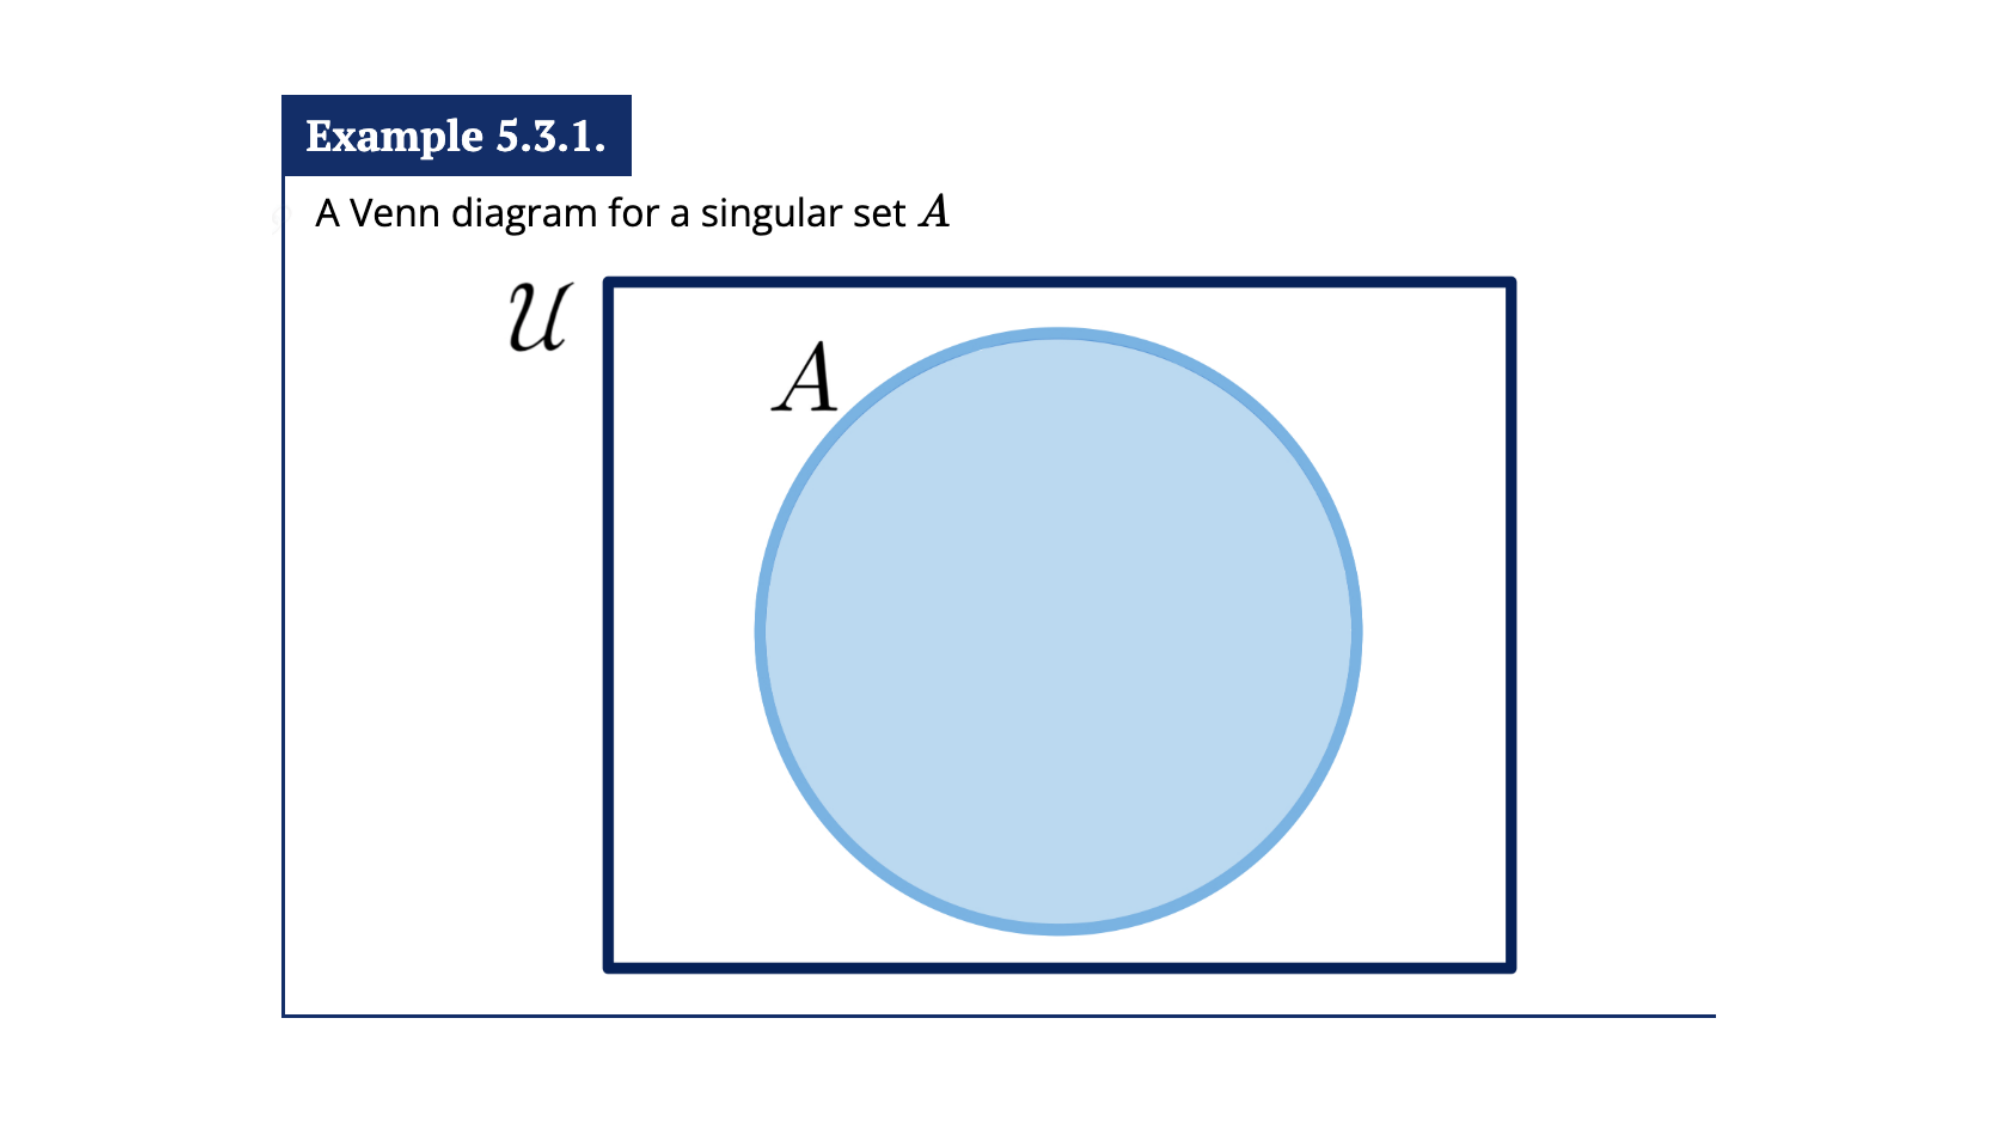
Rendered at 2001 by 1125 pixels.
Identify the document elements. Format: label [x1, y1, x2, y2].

picture [271, 82, 1728, 1043]
